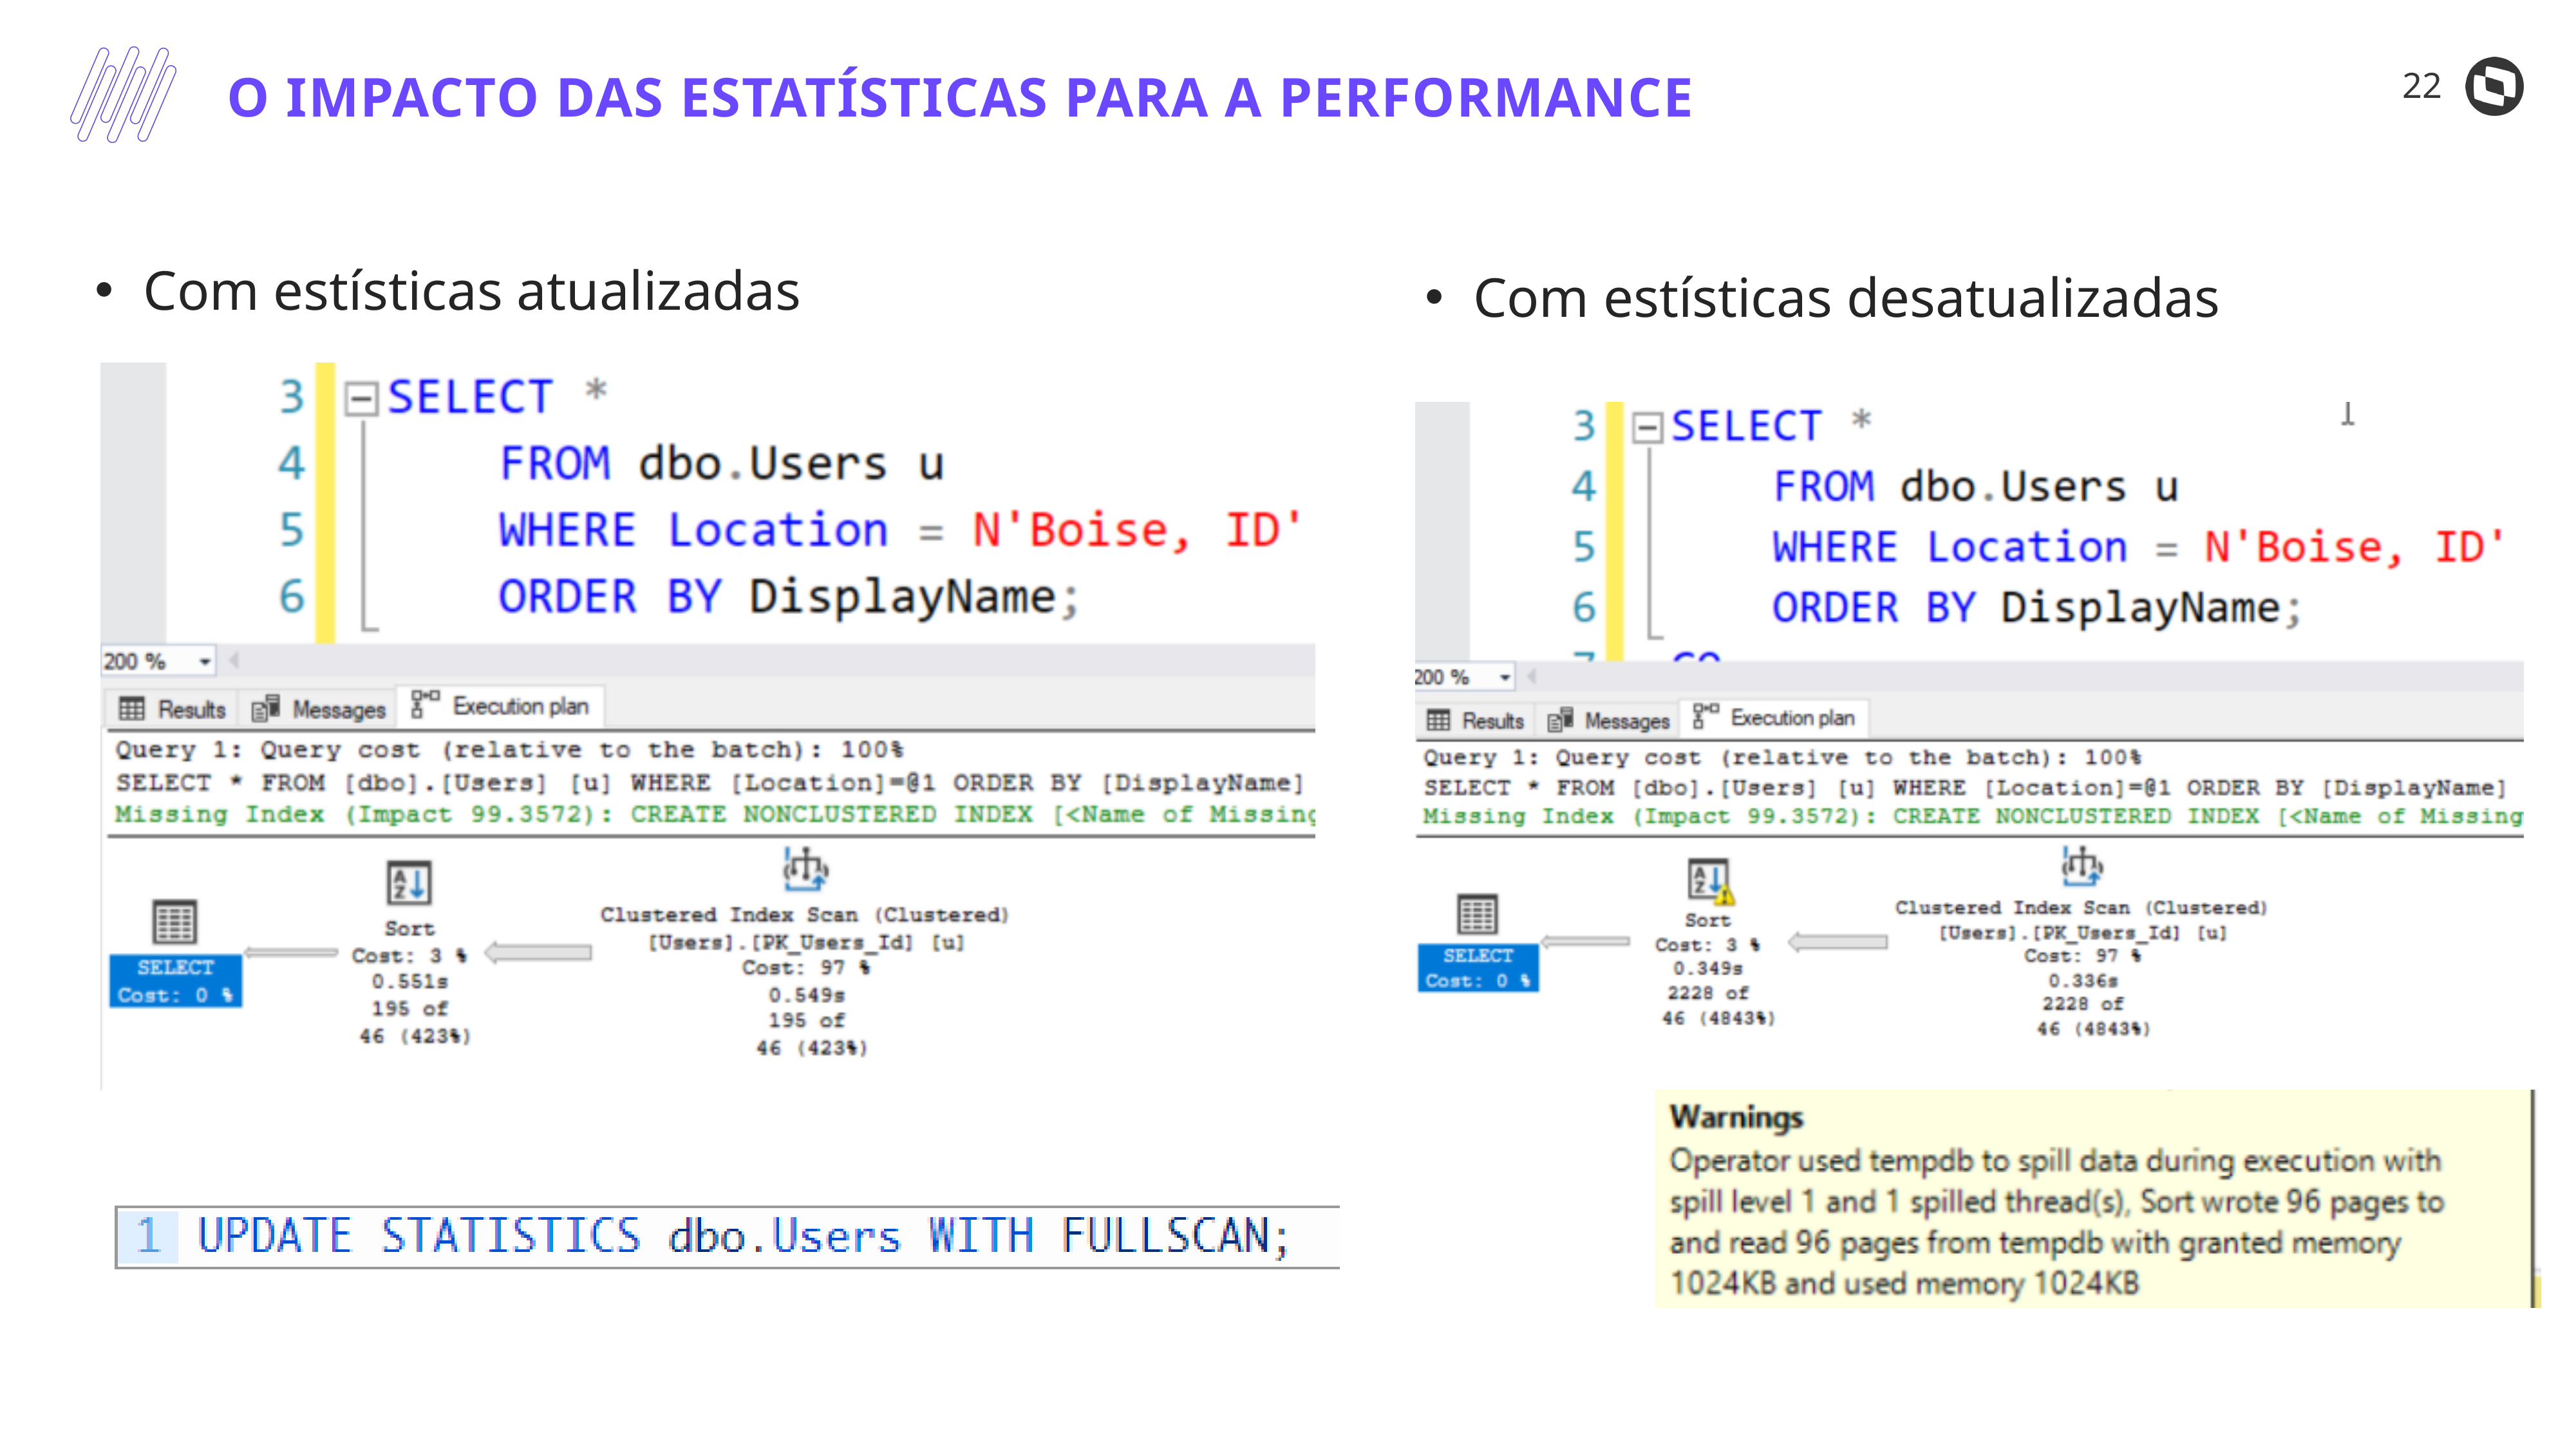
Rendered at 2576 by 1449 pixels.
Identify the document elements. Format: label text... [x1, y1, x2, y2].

picture [70, 46, 176, 143]
picture [2465, 57, 2524, 116]
text_box Com estísticas desatualizadas [1415, 227, 2486, 402]
picture [100, 363, 1315, 1090]
slide_number 22 [2346, 48, 2452, 127]
picture [1415, 402, 2524, 1055]
text_box Com estísticas atualizadas [86, 220, 1156, 422]
list O IMPACTO DAS ESTATÍSTICAS PARA A PERFORMANCE [218, 58, 2322, 138]
picture [1655, 1090, 2541, 1309]
picture [100, 1188, 1340, 1287]
